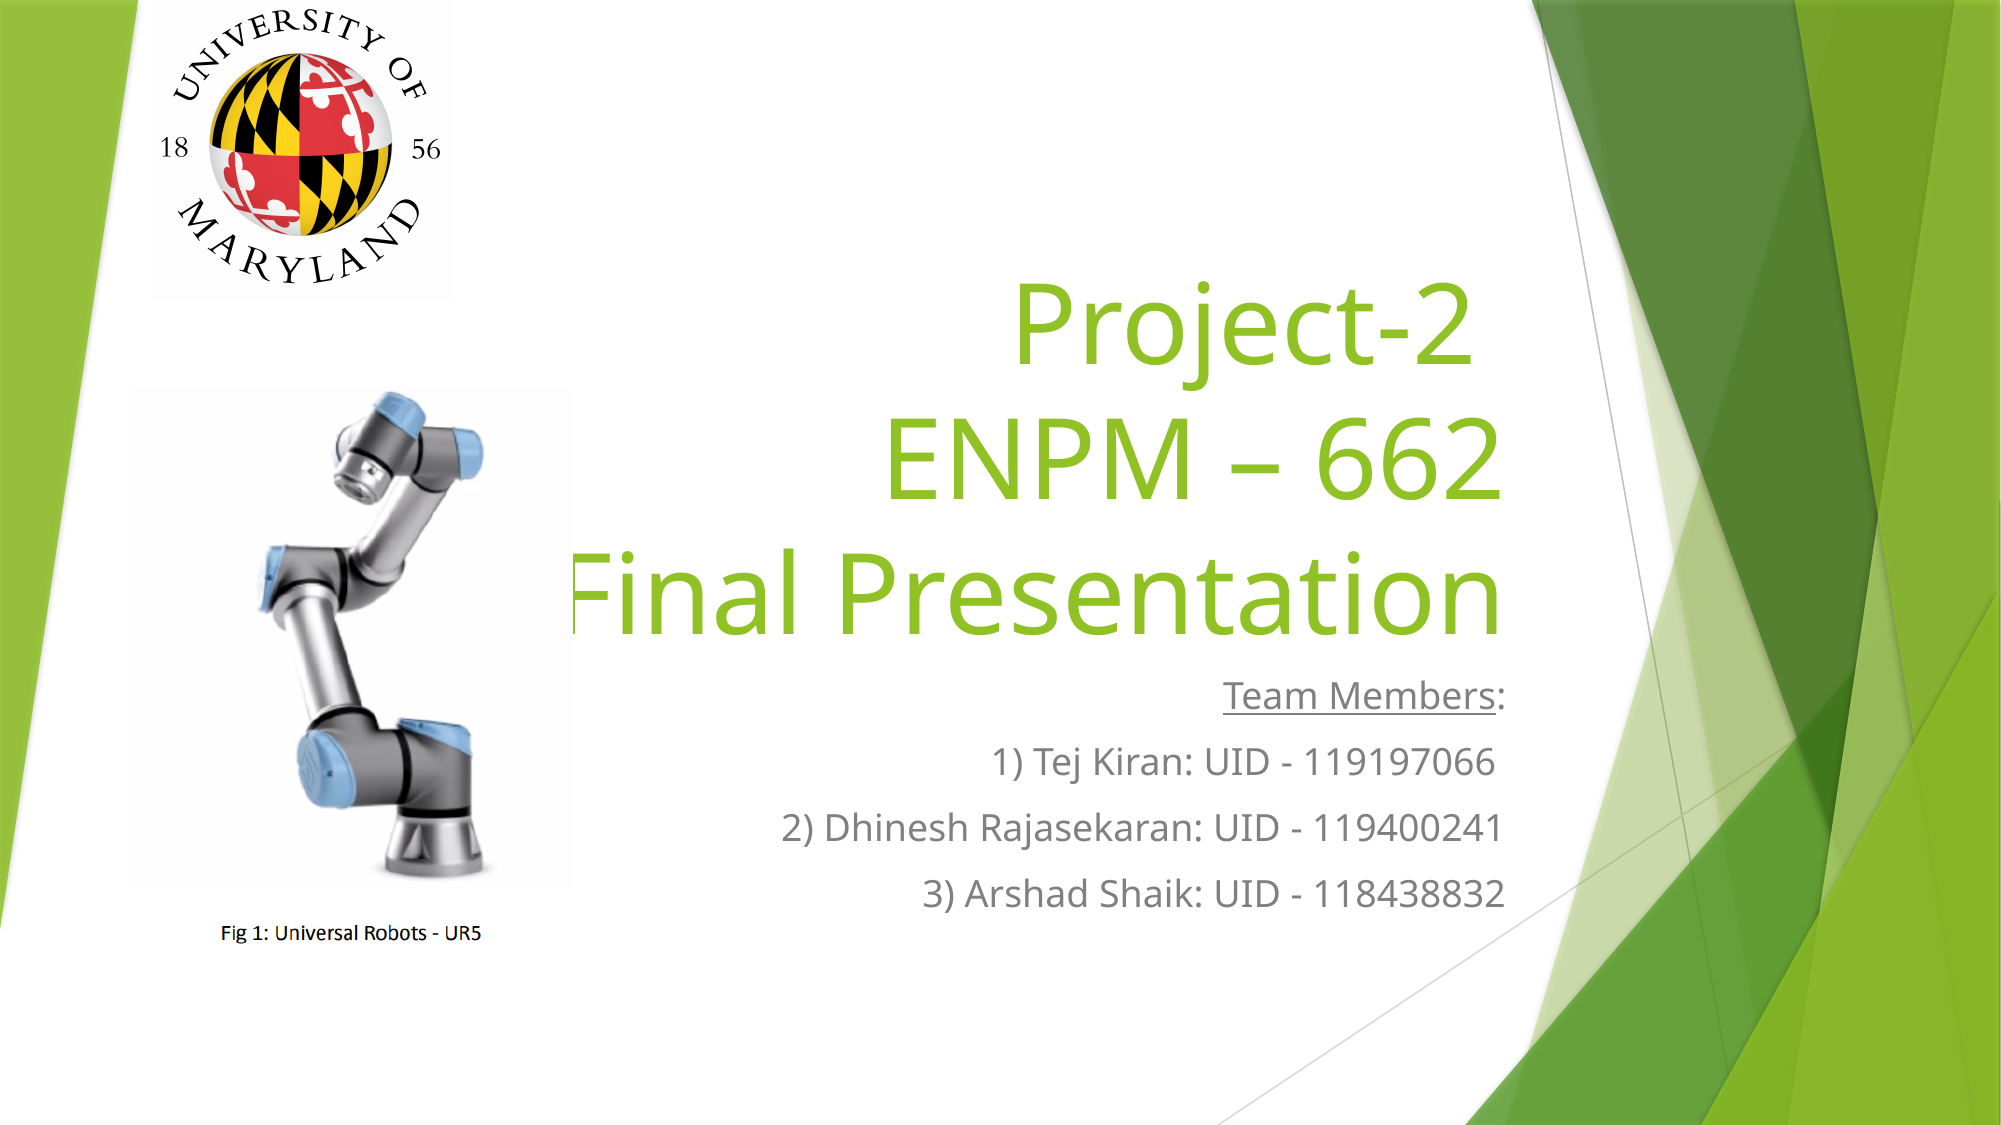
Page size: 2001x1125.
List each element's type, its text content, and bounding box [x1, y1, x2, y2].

title Project-2 ENPM – 662 Final Presentation [577, 394, 1522, 665]
picture [151, 0, 455, 303]
subtitle Team Members: 1) Tej Kiran: UID - 119197066 2) Dhinesh Rajasekaran: UID - 119400241 3) Arshad Shaik: UID - 118438832 [741, 664, 1522, 935]
picture [94, 386, 573, 971]
